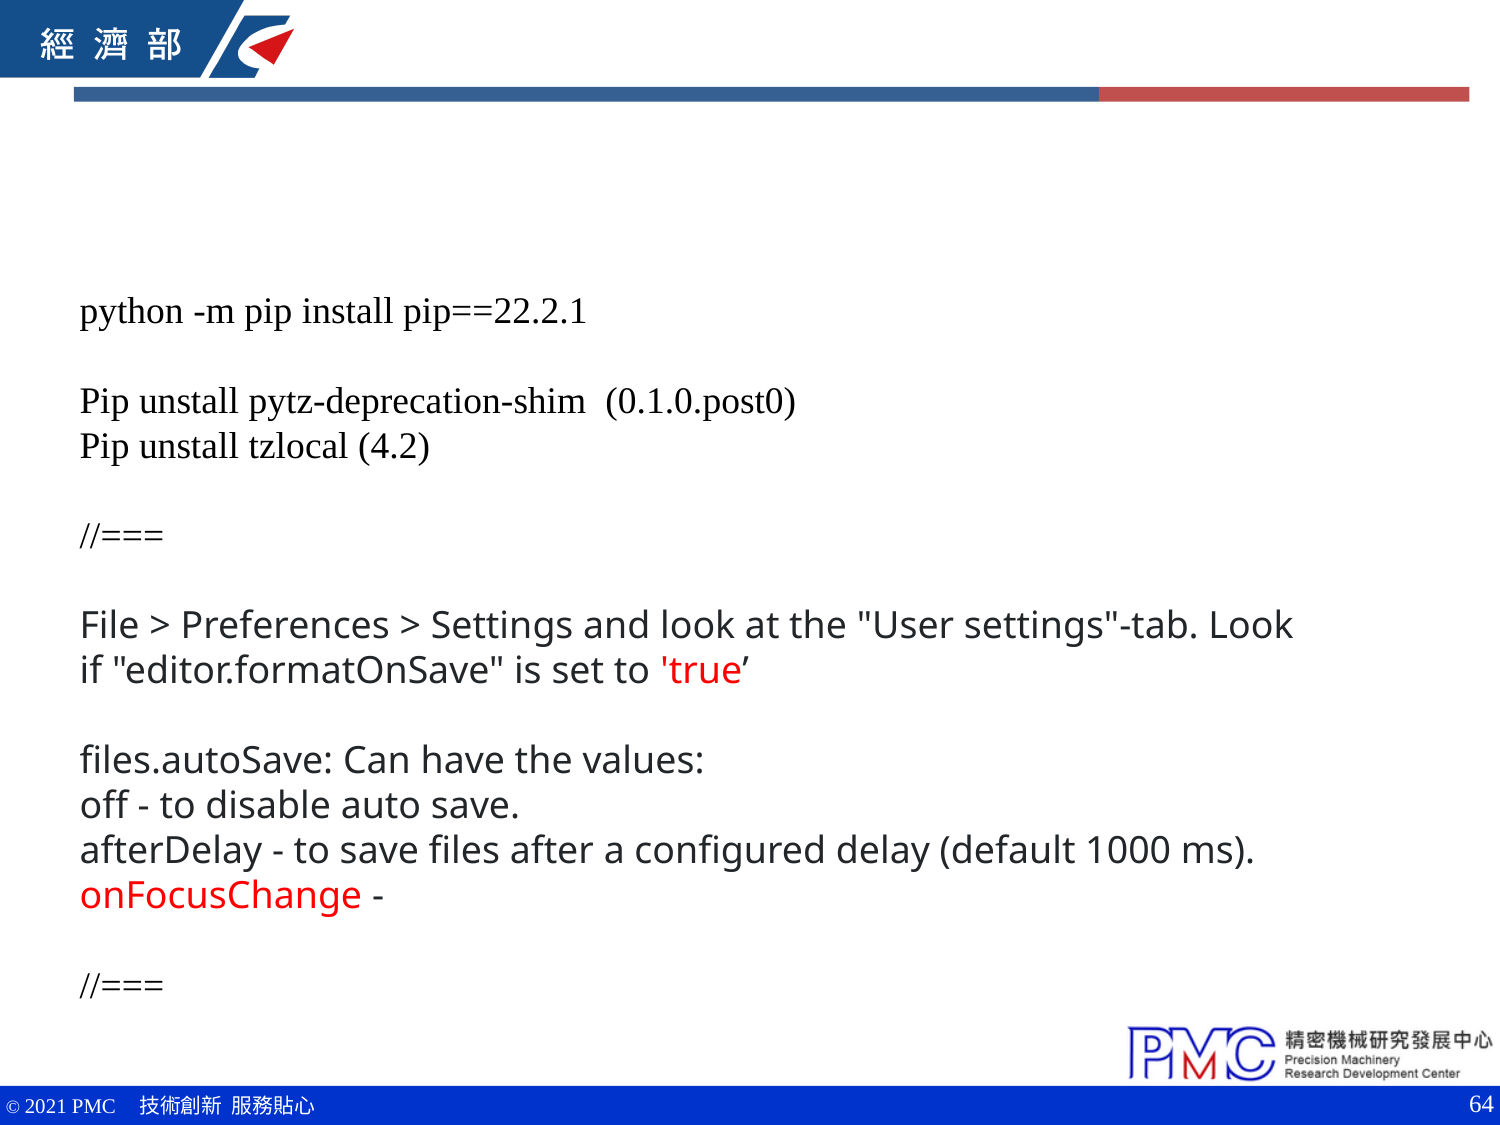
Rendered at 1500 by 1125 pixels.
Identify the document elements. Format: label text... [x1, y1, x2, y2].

picture [1126, 1024, 1493, 1083]
slide_number 64 [1439, 1086, 1500, 1124]
picture [0, 0, 294, 78]
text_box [73, 86, 1470, 102]
text_box python -m pip install pip==22.2.1 Pip unstall pytz-deprecation-shim (0.1.0.post0) Pip unstall tzlocal (4.2) //=== File > Preferences > Settings and look at the "User settings"-tab. Look if "editor.formatOnSave" is set to 'true’ files.autoSave: Can have the values: off - to disable auto save. afterDelay - to save files after a configured delay (default 1000 ms). onFocusChange - //=== [64, 278, 1341, 1059]
